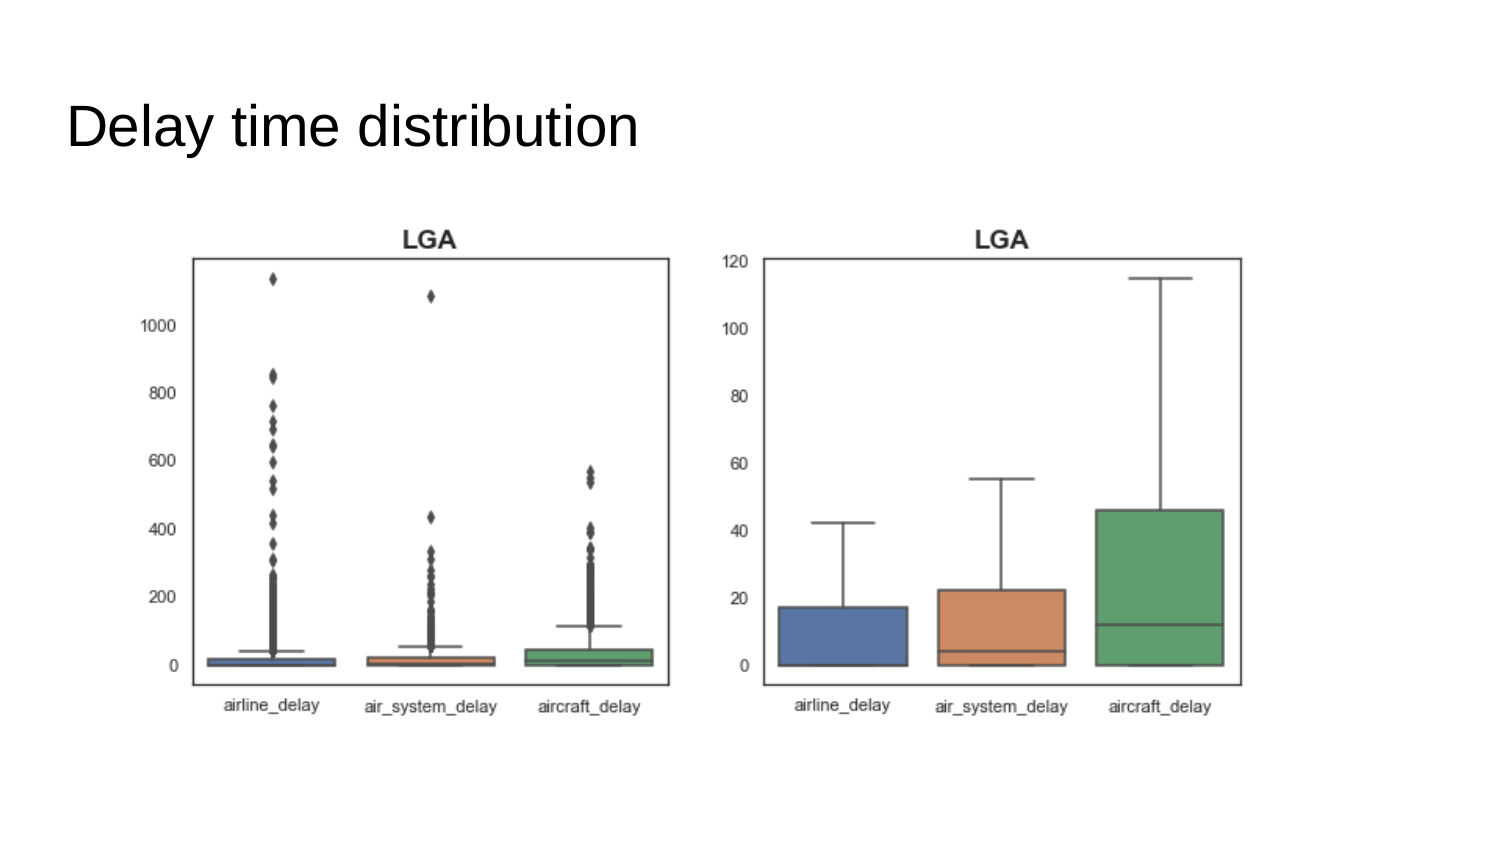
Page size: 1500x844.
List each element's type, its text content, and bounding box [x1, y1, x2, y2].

picture [24, 191, 1376, 755]
title Delay time distribution [51, 72, 1449, 167]
